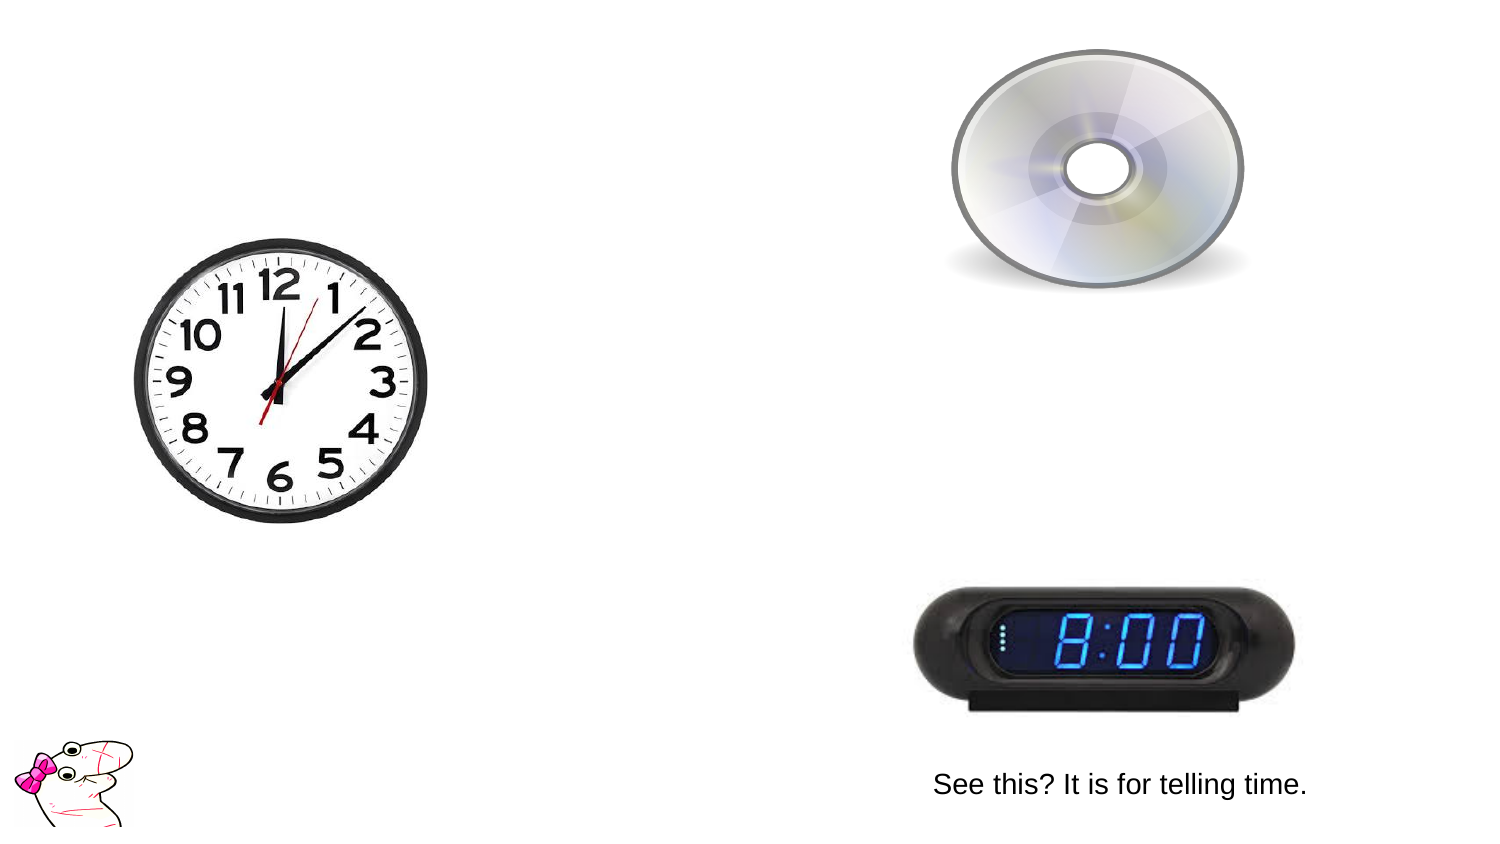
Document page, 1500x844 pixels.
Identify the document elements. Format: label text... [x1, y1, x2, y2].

picture [890, 504, 1323, 792]
picture [13, 739, 134, 827]
text_box See this? It is for telling time. [925, 757, 1334, 808]
picture [942, 49, 1253, 295]
picture [133, 237, 429, 524]
